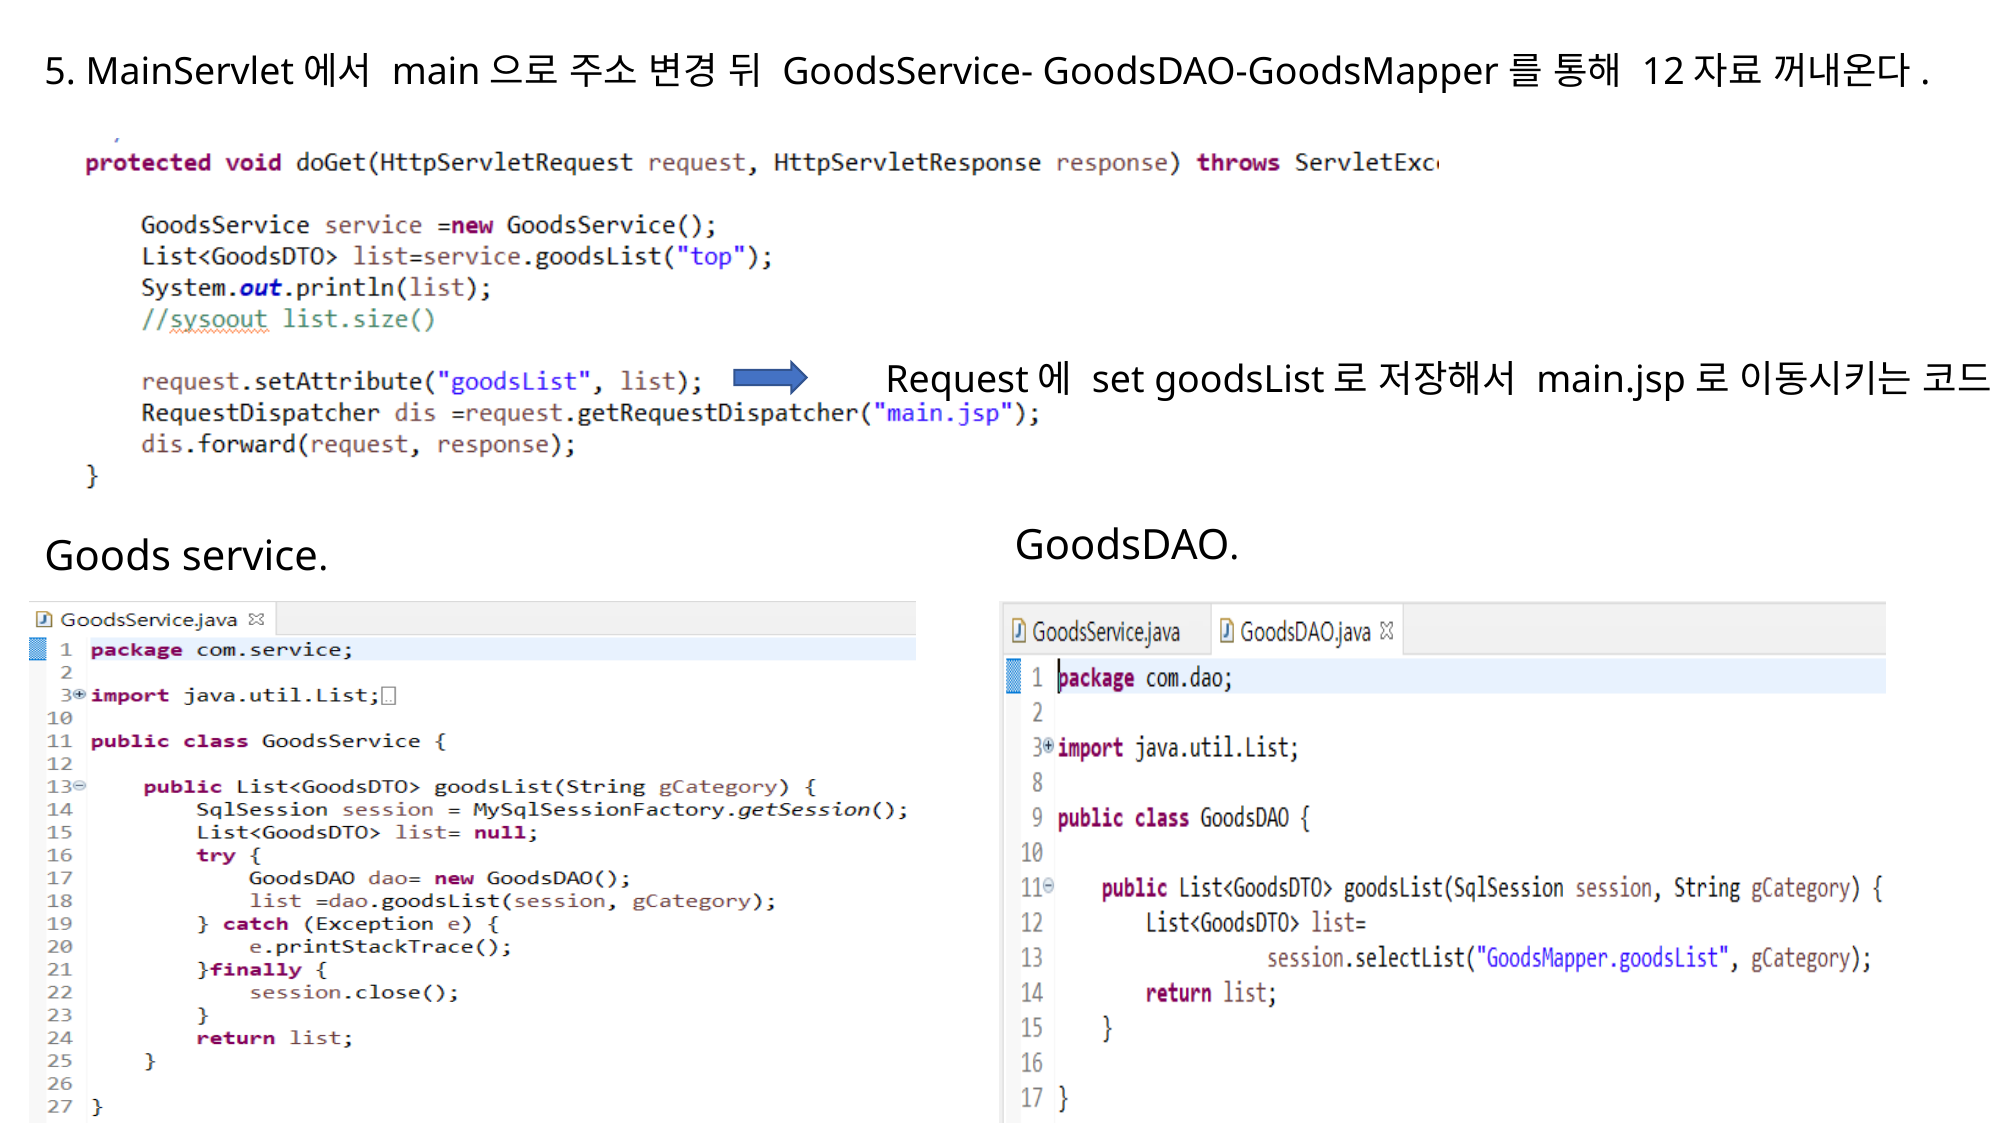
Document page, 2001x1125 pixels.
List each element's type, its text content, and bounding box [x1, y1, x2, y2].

text_box 5. MainServlet에서 main으로 주소 변경 뒤 GoodsService- GoodsDAO-GoodsMapper를 통해 12자료 꺼내온다. [29, 75, 1971, 100]
text_box [0, 0, 2000, 75]
text_box GoodsDAO. [999, 512, 1296, 576]
text_box [1440, 377, 2000, 453]
picture [999, 601, 1886, 1123]
text_box Request에 set goodsList로 저장해서 main.jsp로 이동시키는 코드. [1440, 347, 2000, 377]
picture [29, 601, 916, 1123]
text_box Goods service. [29, 521, 374, 587]
picture [29, 137, 1440, 512]
